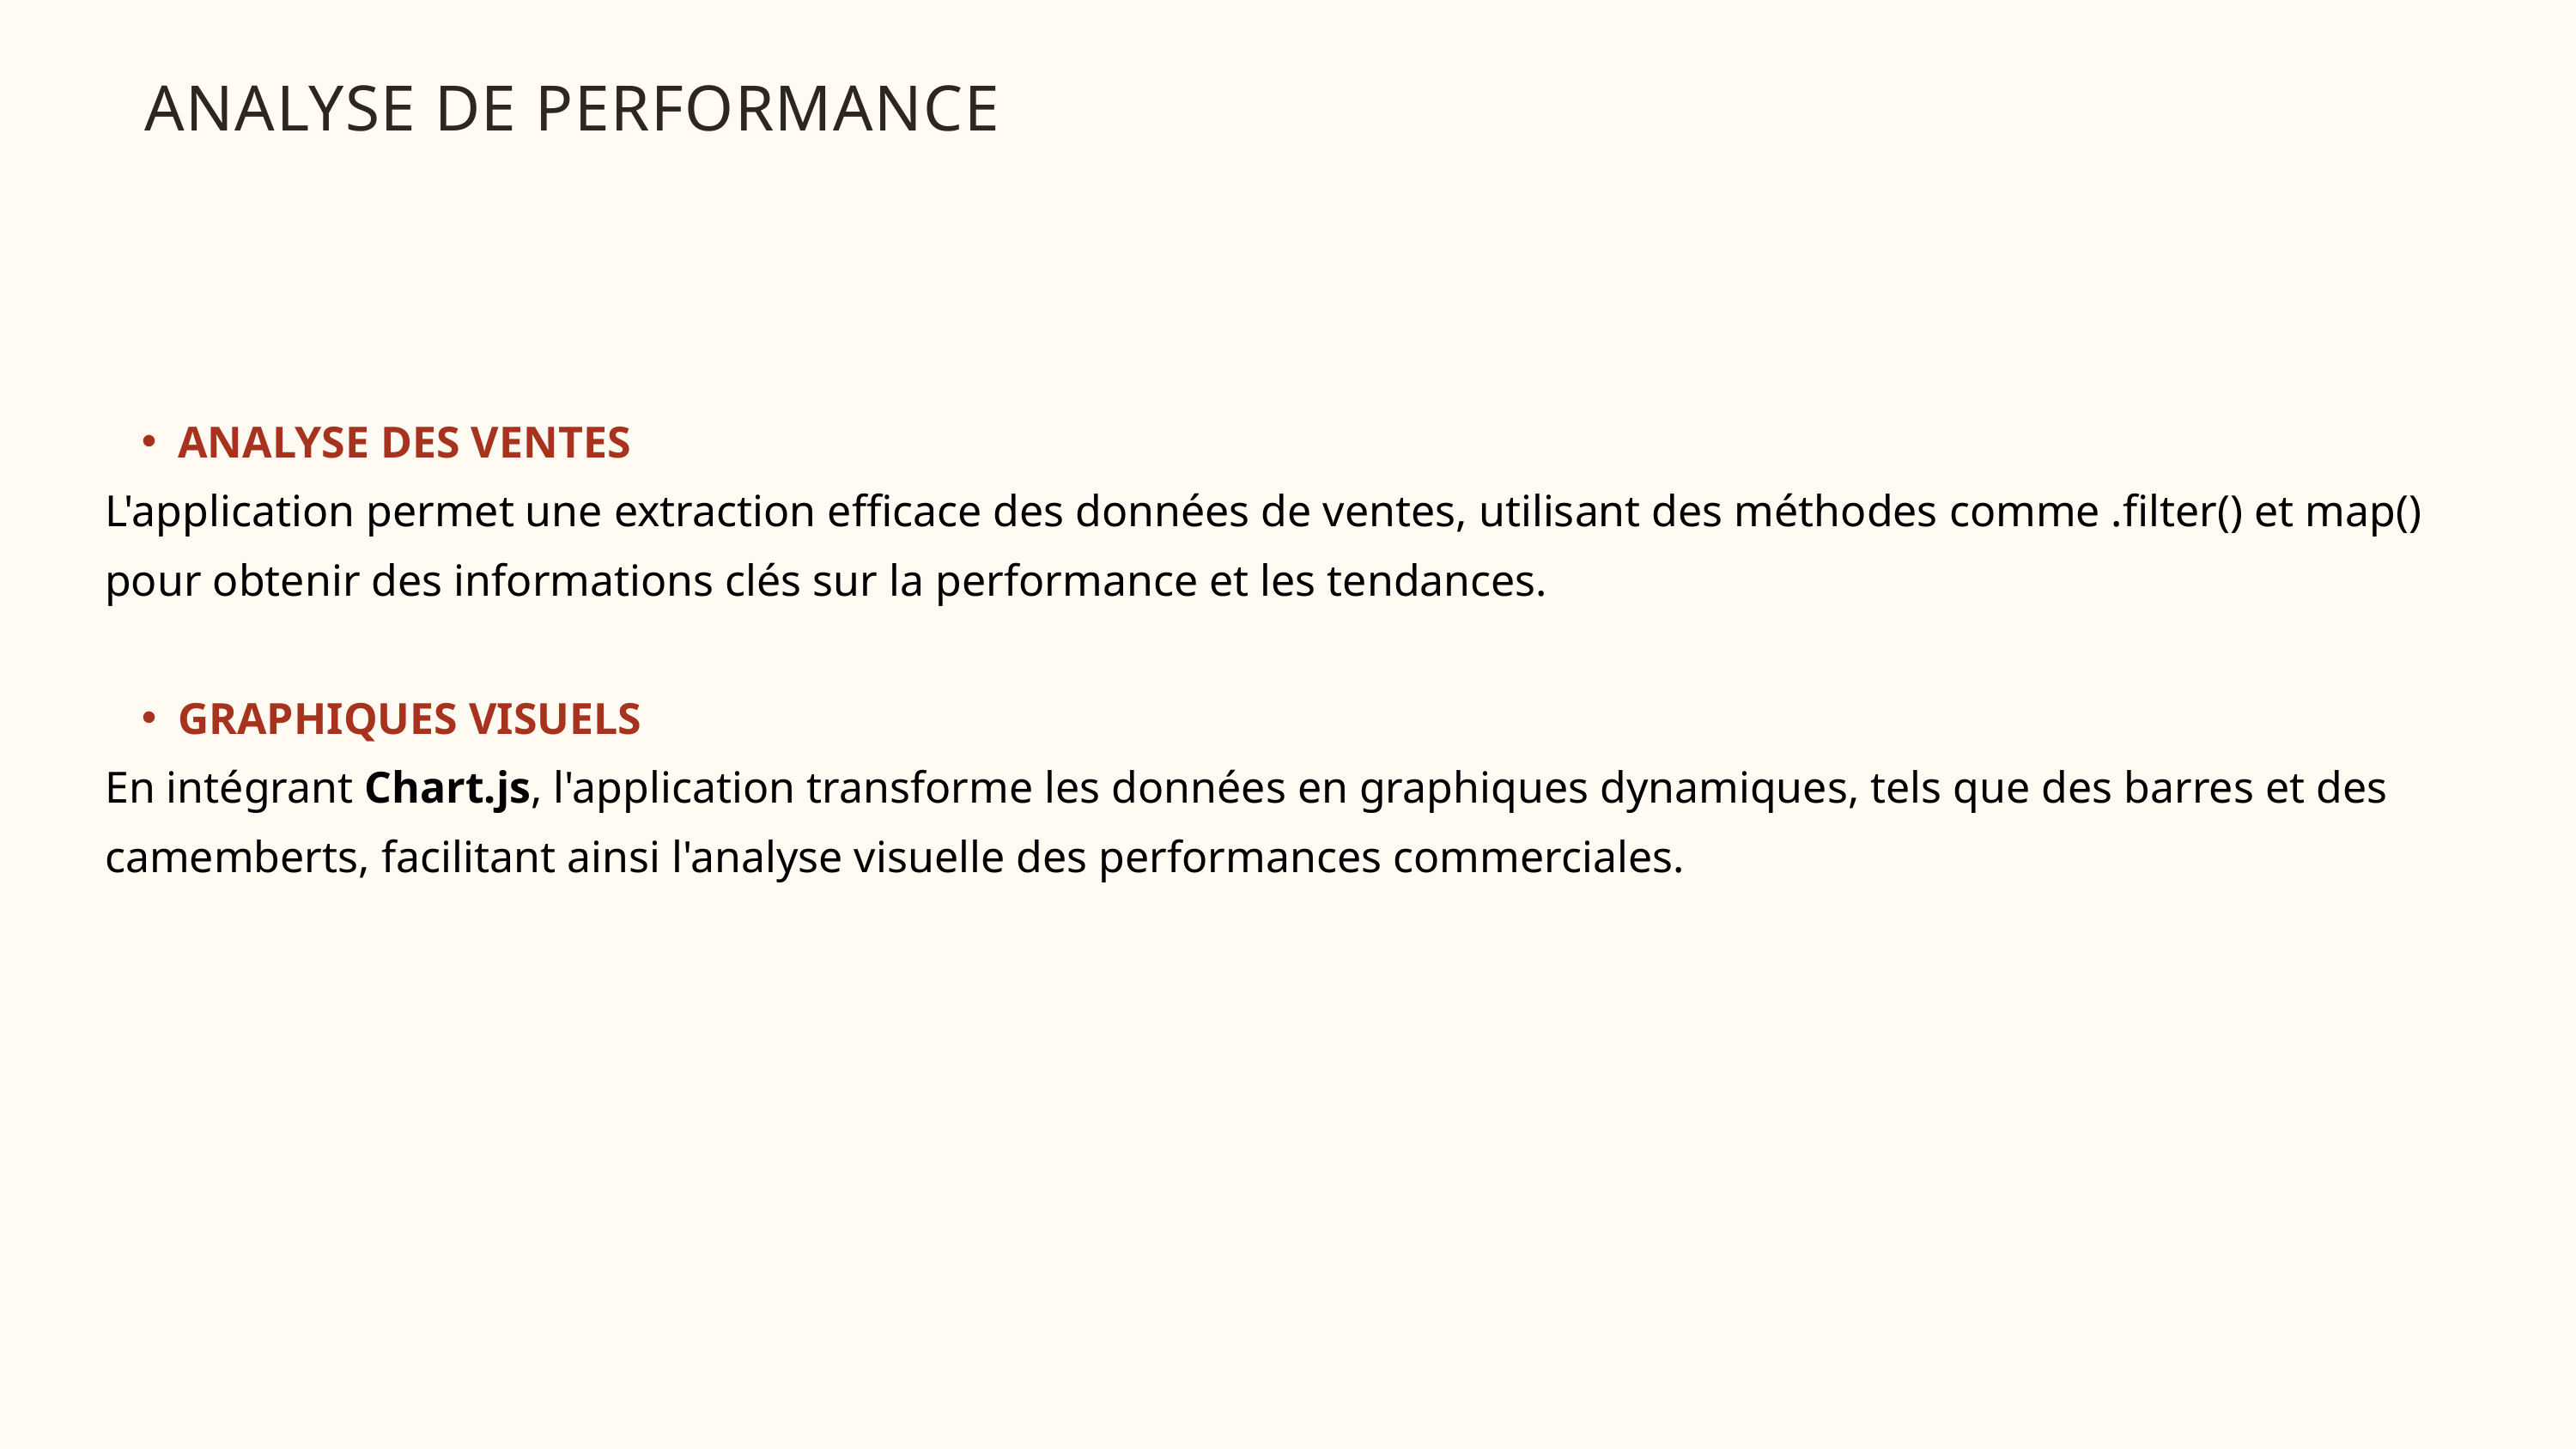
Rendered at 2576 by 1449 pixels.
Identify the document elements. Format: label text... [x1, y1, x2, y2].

text_box ANALYSE DE PERFORMANCE [144, 76, 1079, 144]
text_box ANALYSE DES VENTES L'application permet une extraction efficace des données de ventes, utilisant des méthodes comme .filter() et map() pour obtenir des informations clés sur la performance et les tendances. GRAPHIQUES VISUELS En intégrant Chart.js, l'application transforme les données en graphiques dynamiques, tels que des barres et des camemberts, facilitant ainsi l'analyse visuelle des performances commerciales. [105, 397, 2471, 882]
